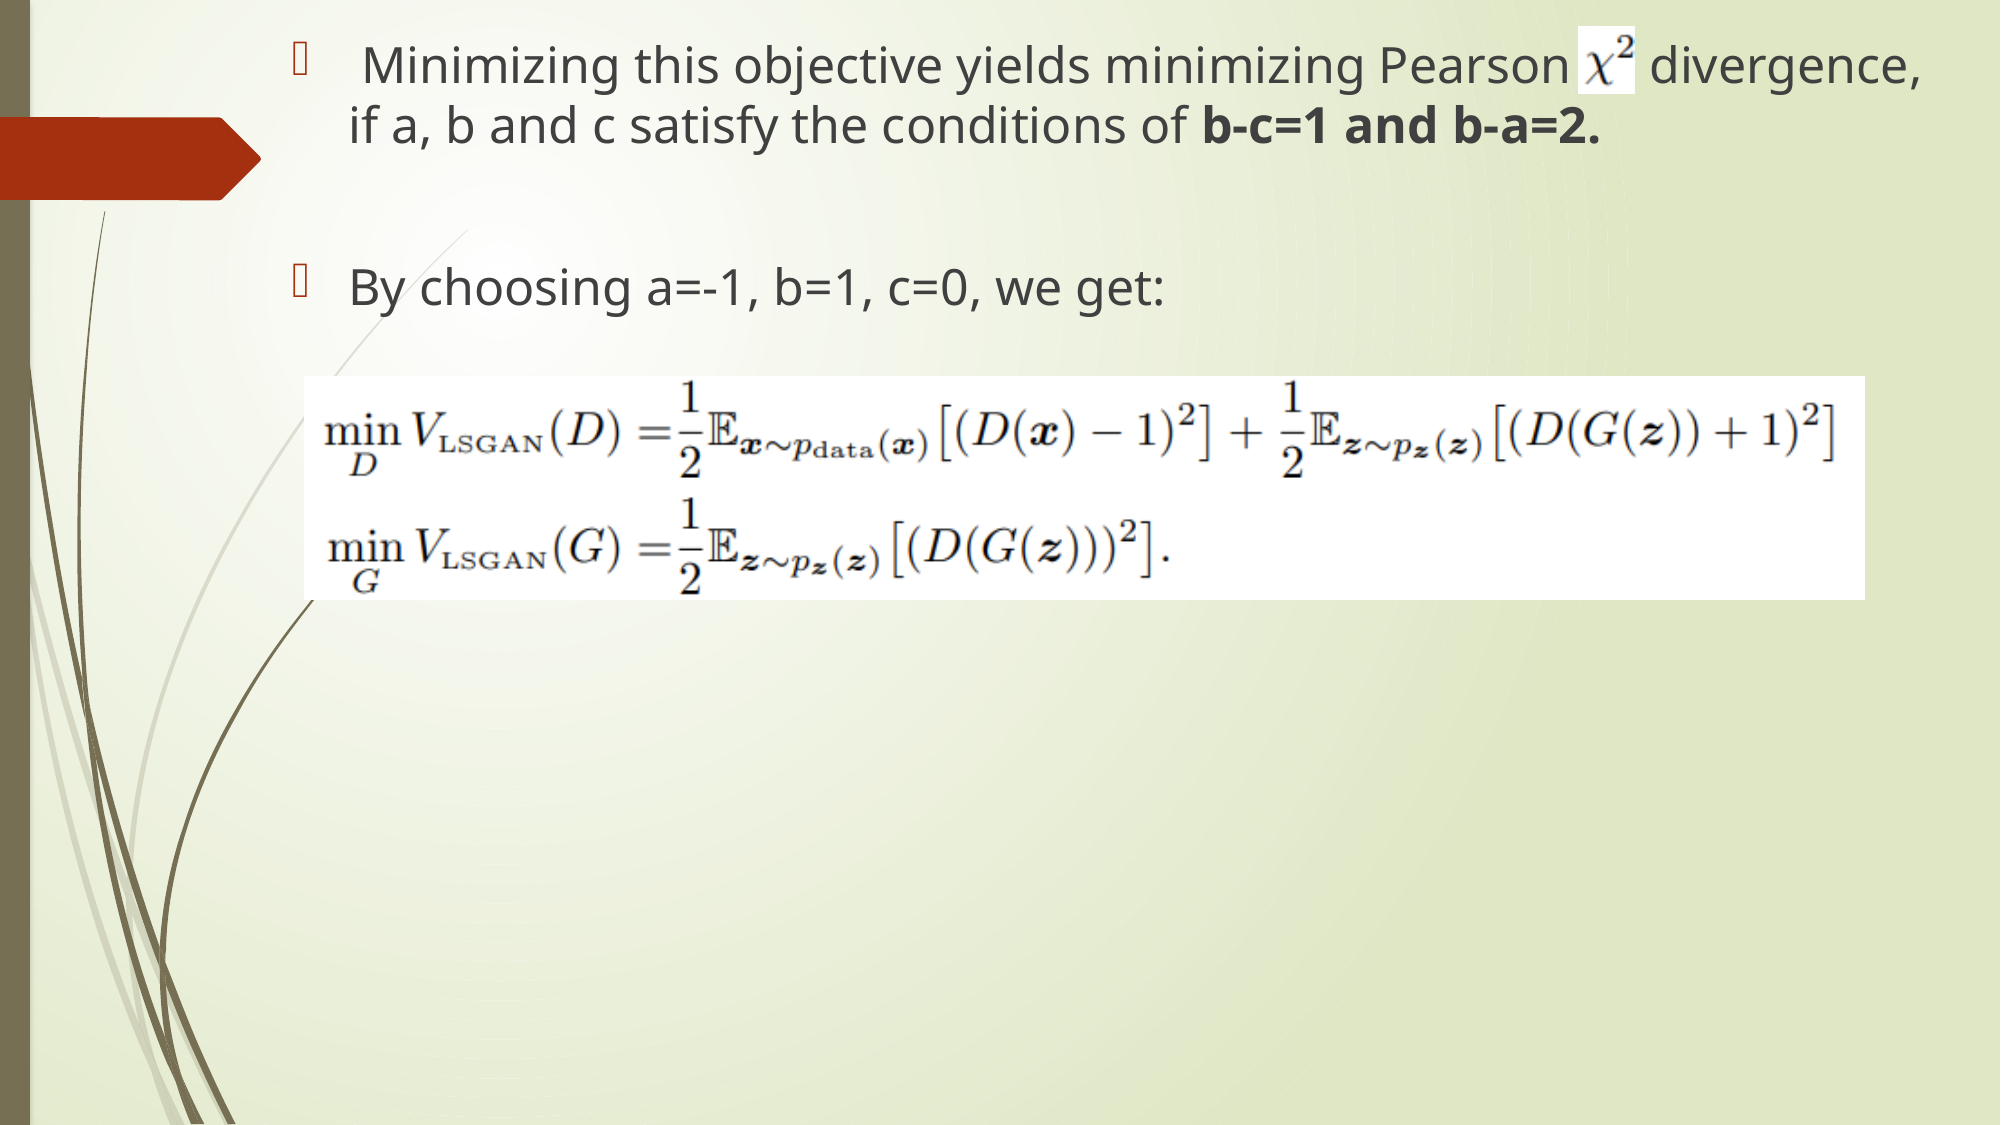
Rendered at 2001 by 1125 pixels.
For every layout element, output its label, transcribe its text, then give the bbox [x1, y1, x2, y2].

picture [1577, 26, 1635, 94]
list Minimizing this objective yields minimizing Pearson divergence, if a, b and c satisfy the conditions of b-c=1 and b-a=2. By choosing a=-1, b=1, c=0, we get: [276, 26, 1966, 1106]
picture [303, 376, 1865, 600]
